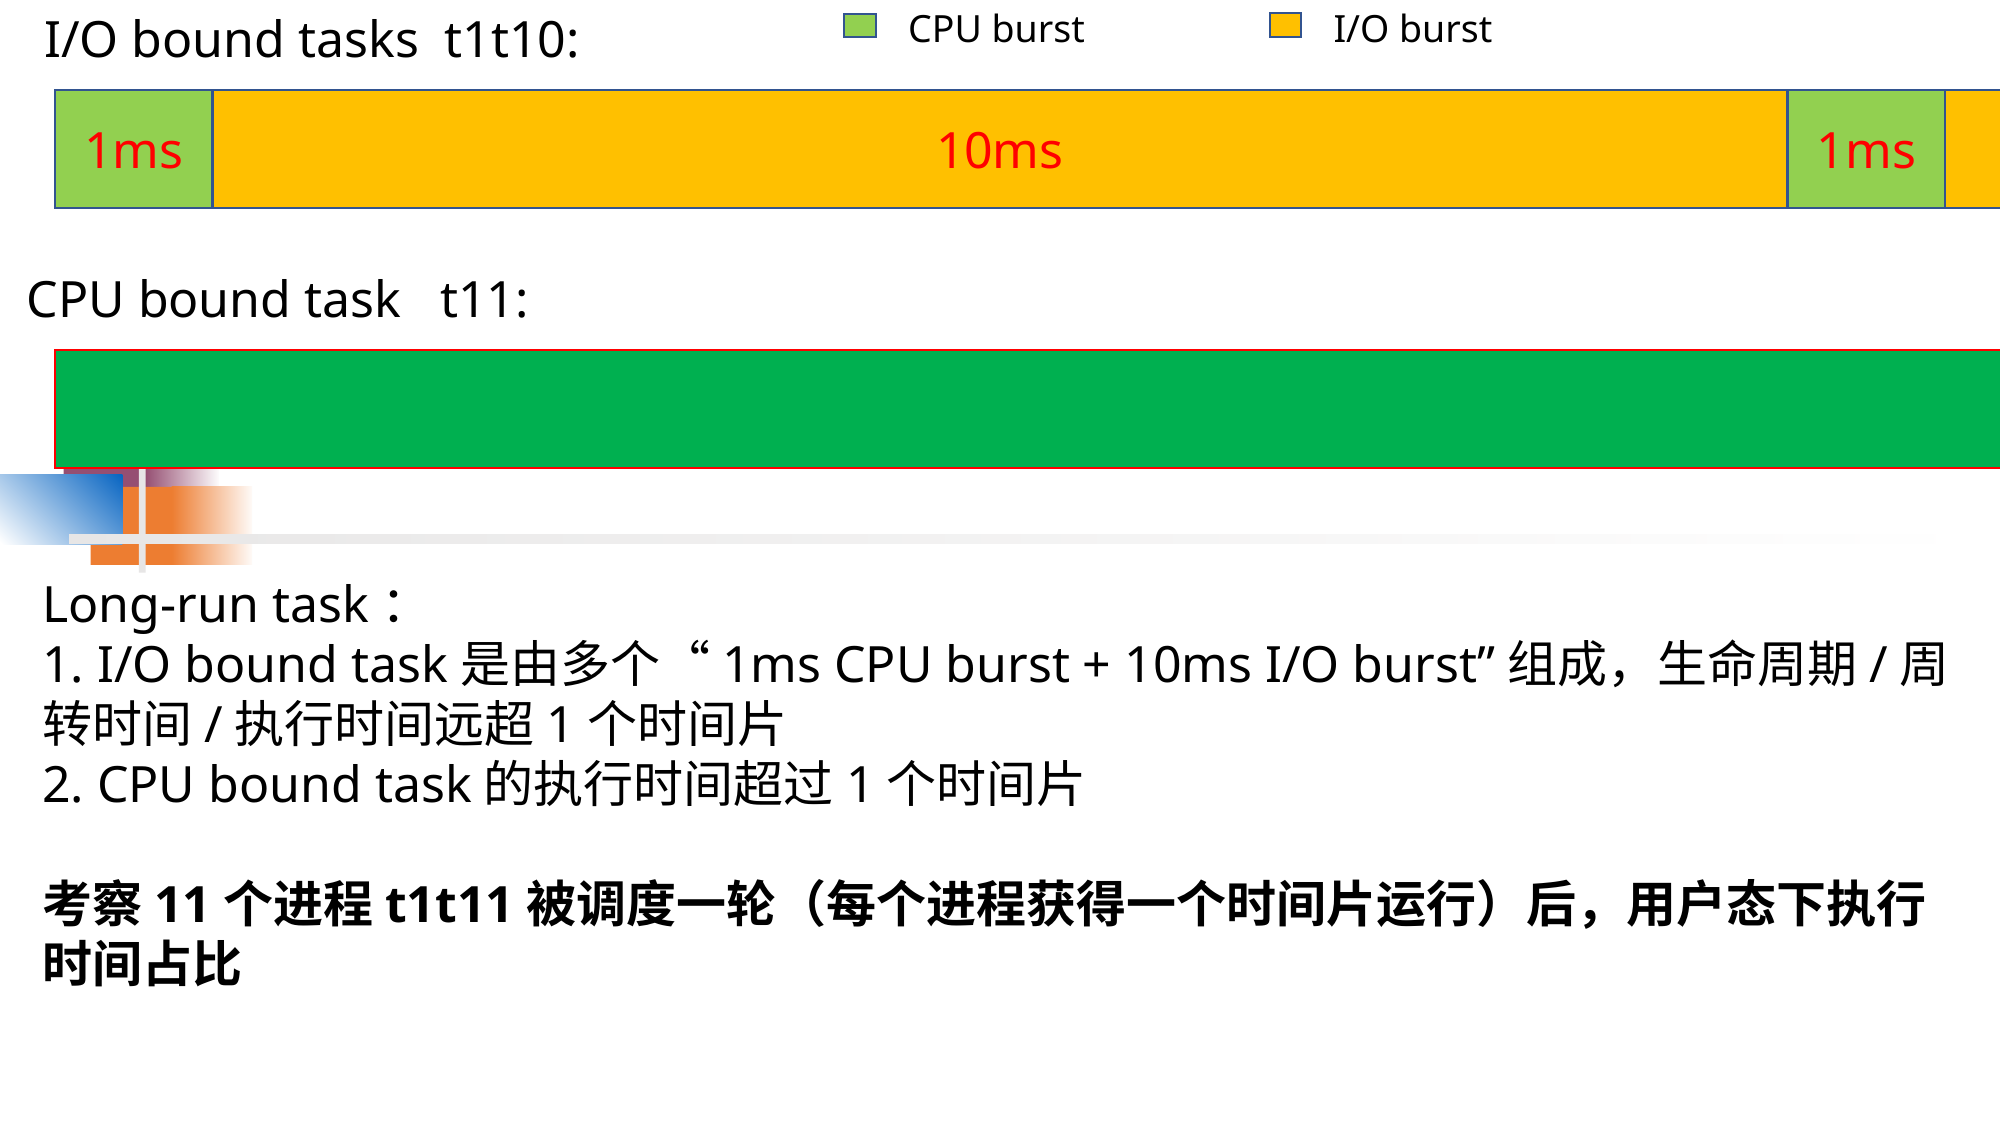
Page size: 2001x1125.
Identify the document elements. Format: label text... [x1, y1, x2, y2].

text_box I/O burst [1318, 0, 1508, 57]
text_box [54, 349, 2000, 469]
text_box 10ms [214, 89, 1787, 209]
text_box 1ms [1787, 89, 1946, 209]
text_box CPU burst [893, 0, 1101, 57]
text_box [843, 13, 877, 38]
text_box 10ms [1946, 89, 2000, 209]
text_box 1ms [54, 89, 214, 209]
text_box CPU bound task t11: [12, 259, 558, 335]
text_box [1269, 12, 1302, 38]
